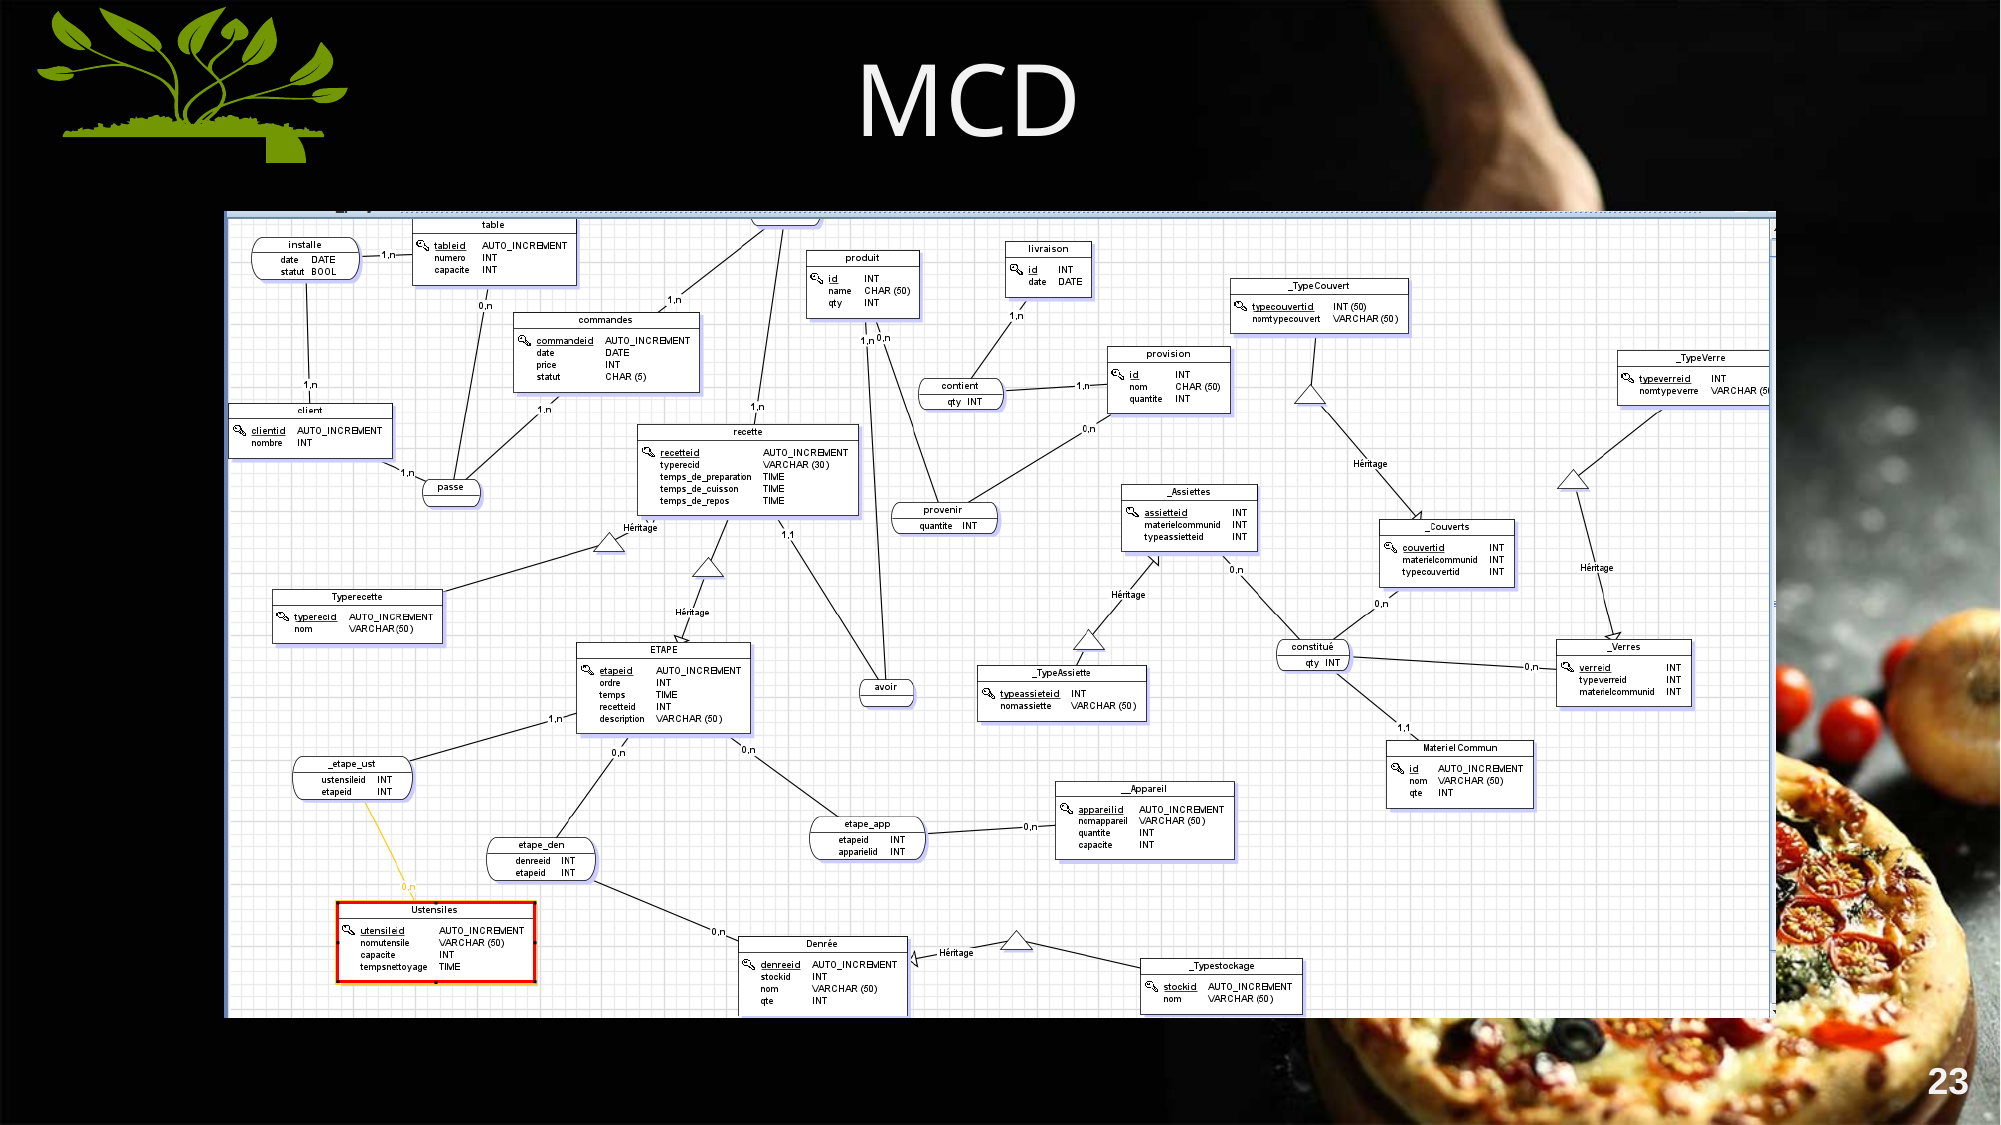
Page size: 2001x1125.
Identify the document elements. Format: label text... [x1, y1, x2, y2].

picture [0, 0, 2001, 1125]
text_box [37, 6, 348, 138]
text_box MCD [829, 8, 1098, 184]
text_box 23 [1913, 1049, 1987, 1110]
